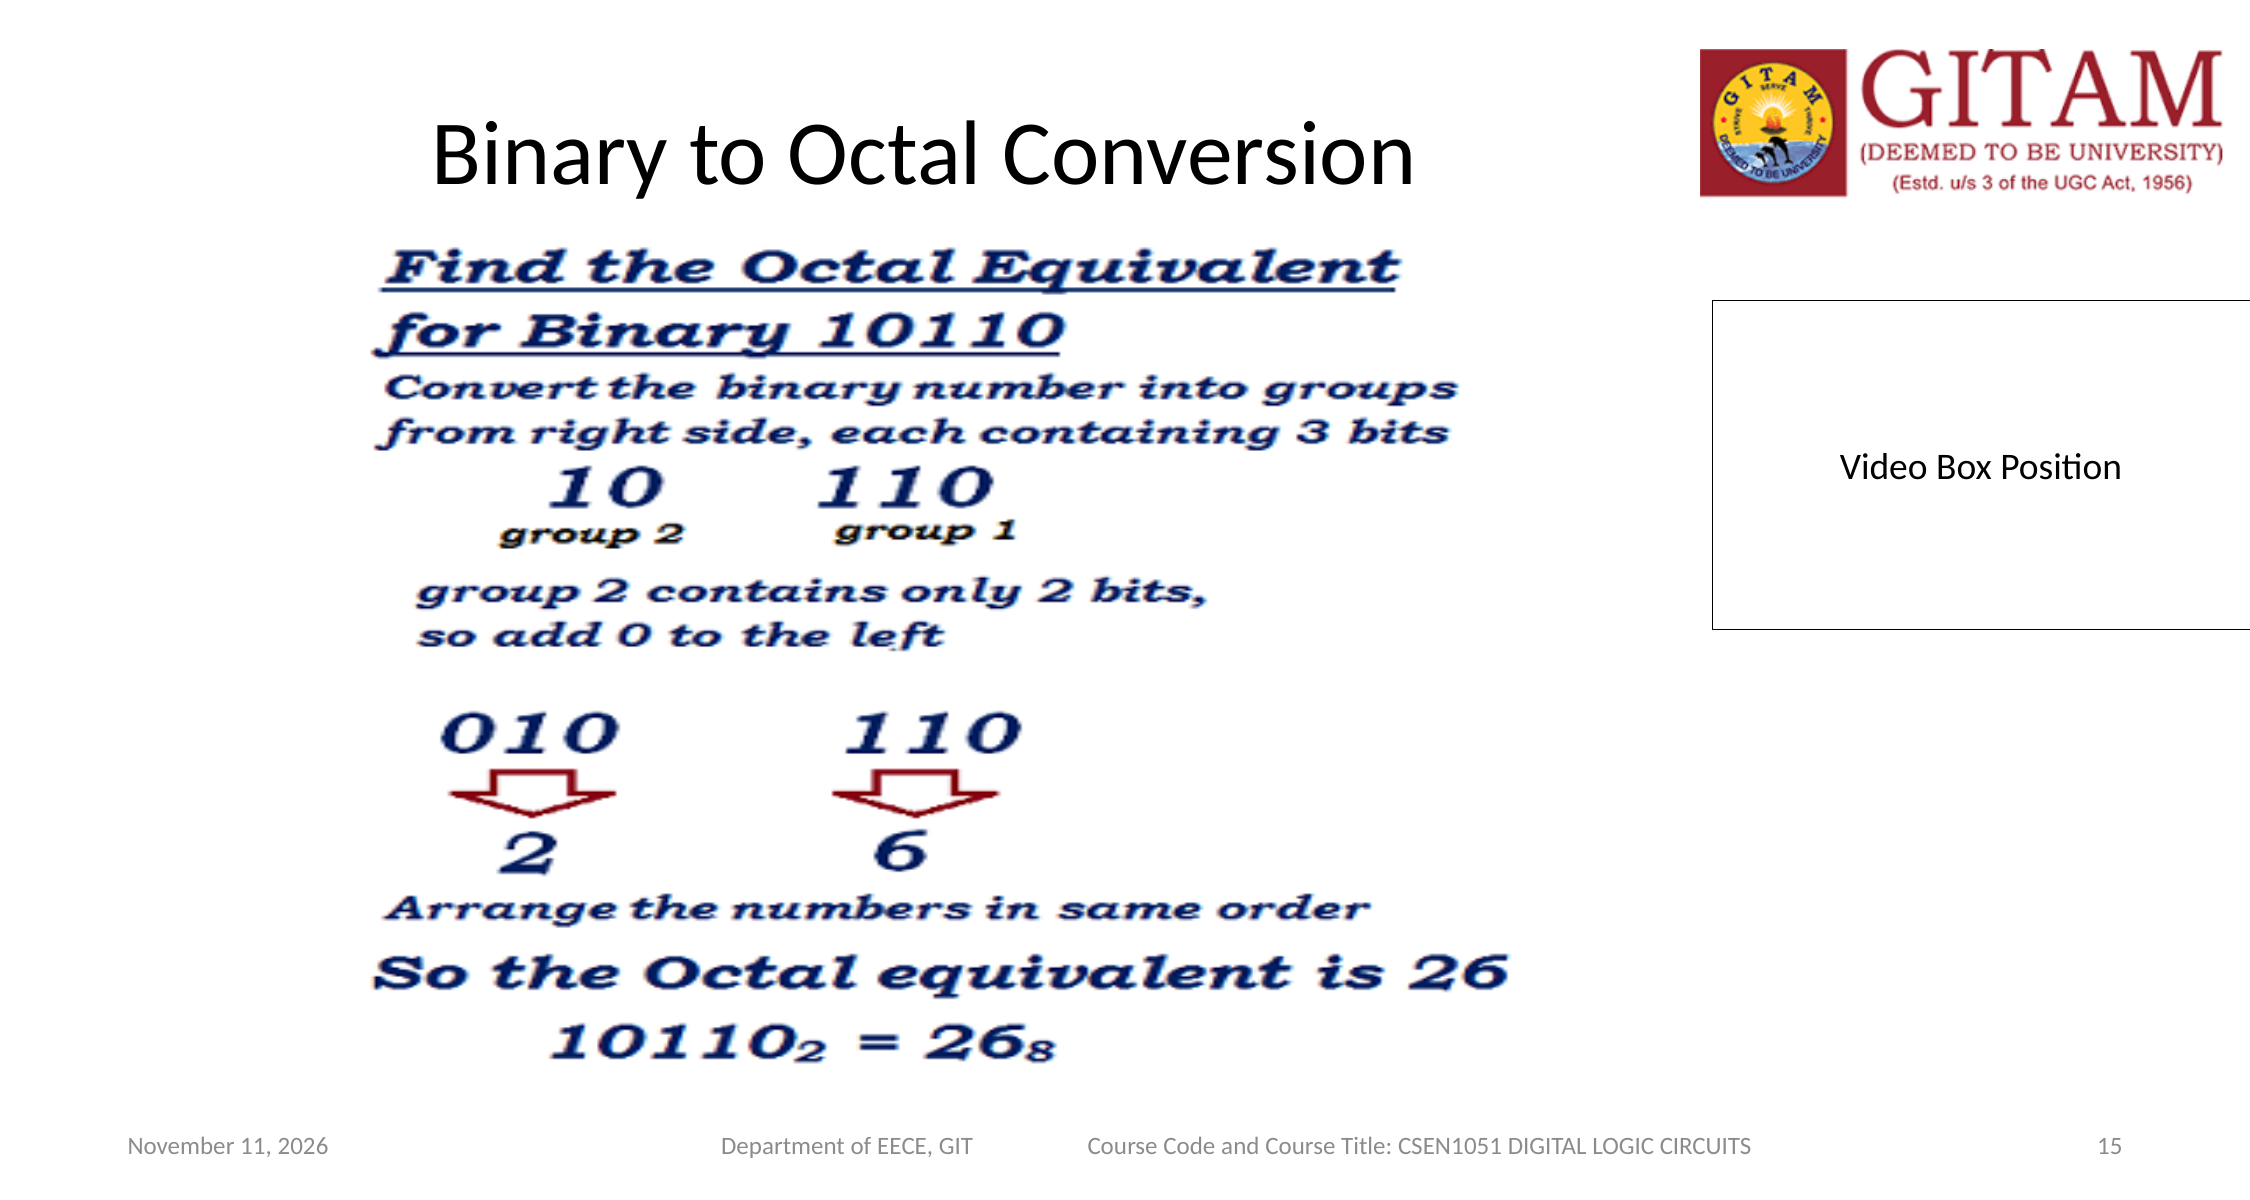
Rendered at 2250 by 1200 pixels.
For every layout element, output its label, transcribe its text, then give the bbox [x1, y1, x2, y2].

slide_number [112, 1112, 638, 1177]
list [362, 237, 1551, 1076]
picture [1699, 49, 2235, 201]
footer Department of EECE, GIT Course Code and Course Title: CSEN1051 DIGITAL LOGIC CIRCUITS [638, 1112, 2000, 1177]
slide_number 15 [2000, 1112, 2138, 1177]
text_box Video Box Position [1712, 299, 2250, 630]
title Binary to Octal Conversion [112, 48, 1738, 249]
